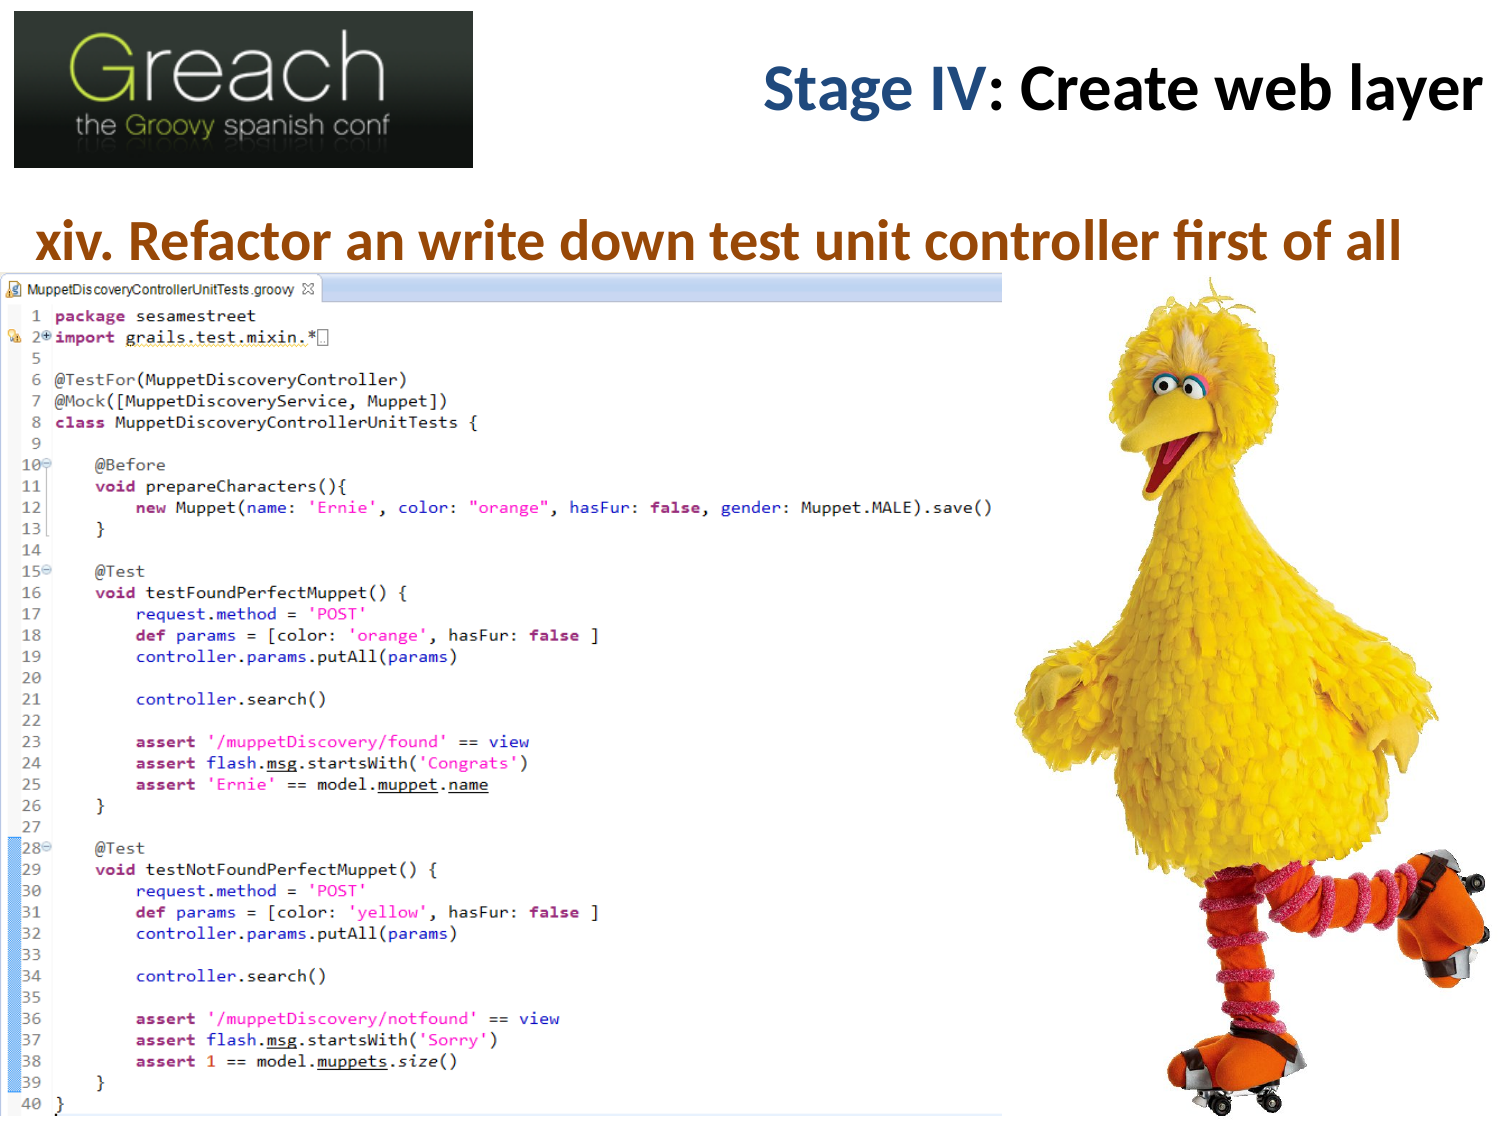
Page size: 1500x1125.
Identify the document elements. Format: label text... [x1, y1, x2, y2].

picture [0, 263, 1500, 1125]
picture [14, 11, 472, 168]
list Refactor an write down test unit controller first of all [20, 194, 1500, 270]
title Stage IV: Create web layer [472, 0, 1500, 169]
